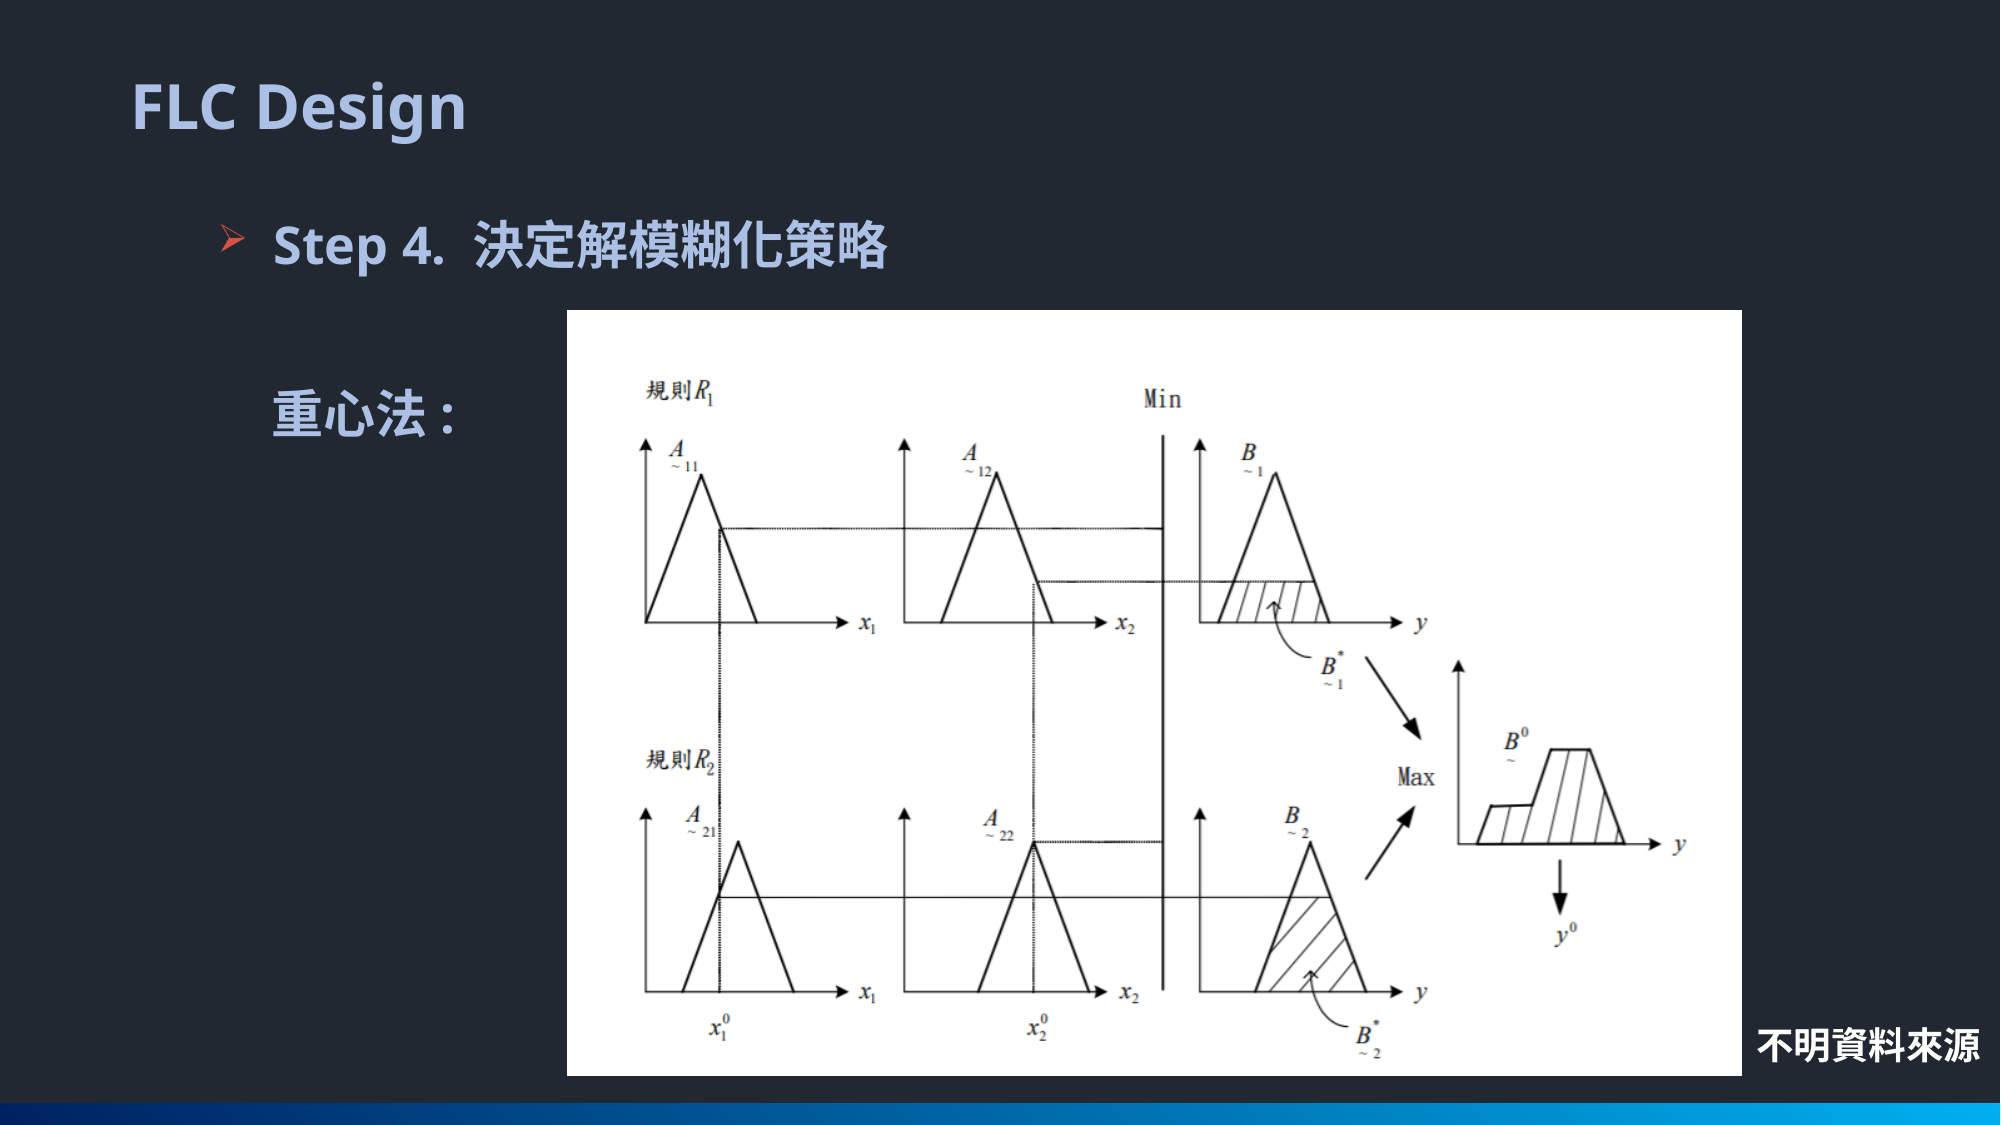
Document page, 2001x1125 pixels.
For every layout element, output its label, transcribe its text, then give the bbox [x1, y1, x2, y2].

text_box 不明資料來源 [1742, 1014, 2000, 1075]
text_box FLC Design [115, 59, 484, 149]
text_box 重心法: [256, 373, 536, 452]
picture [567, 310, 1742, 1076]
text_box Step 4. 決定解模糊化策略 [202, 204, 933, 282]
